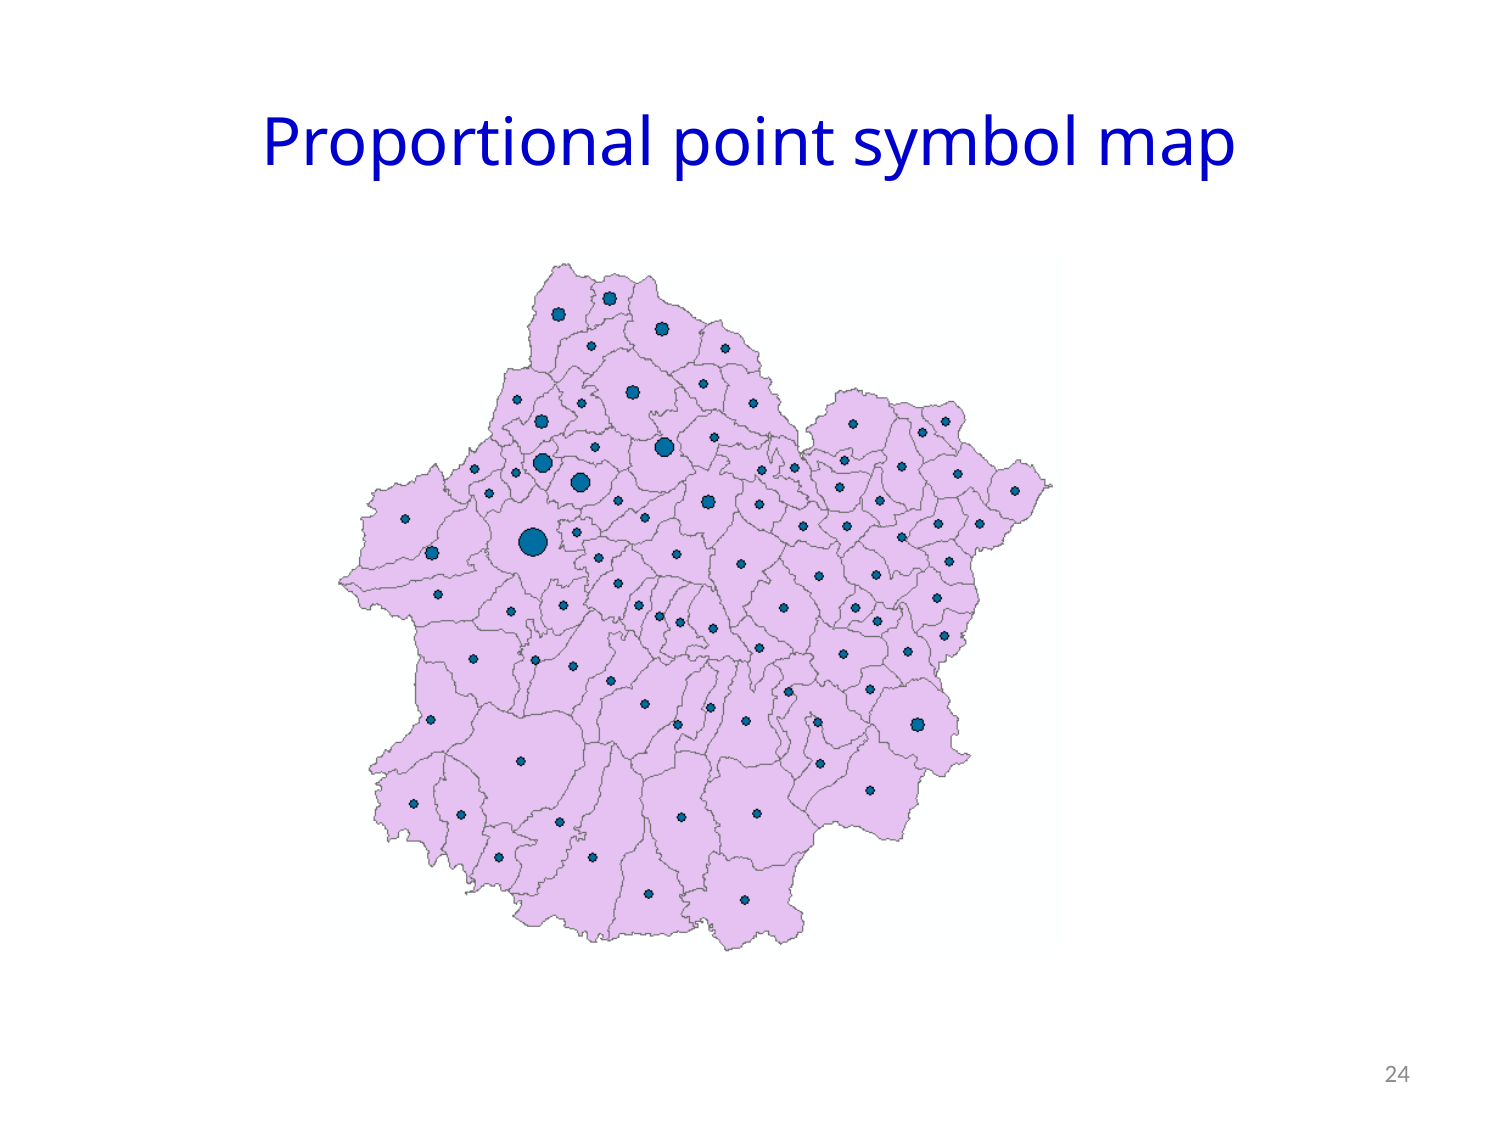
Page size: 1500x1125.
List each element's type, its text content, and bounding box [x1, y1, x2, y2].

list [324, 249, 1063, 955]
title Proportional point symbol map [75, 45, 1425, 233]
slide_number 24 [1074, 1042, 1425, 1103]
